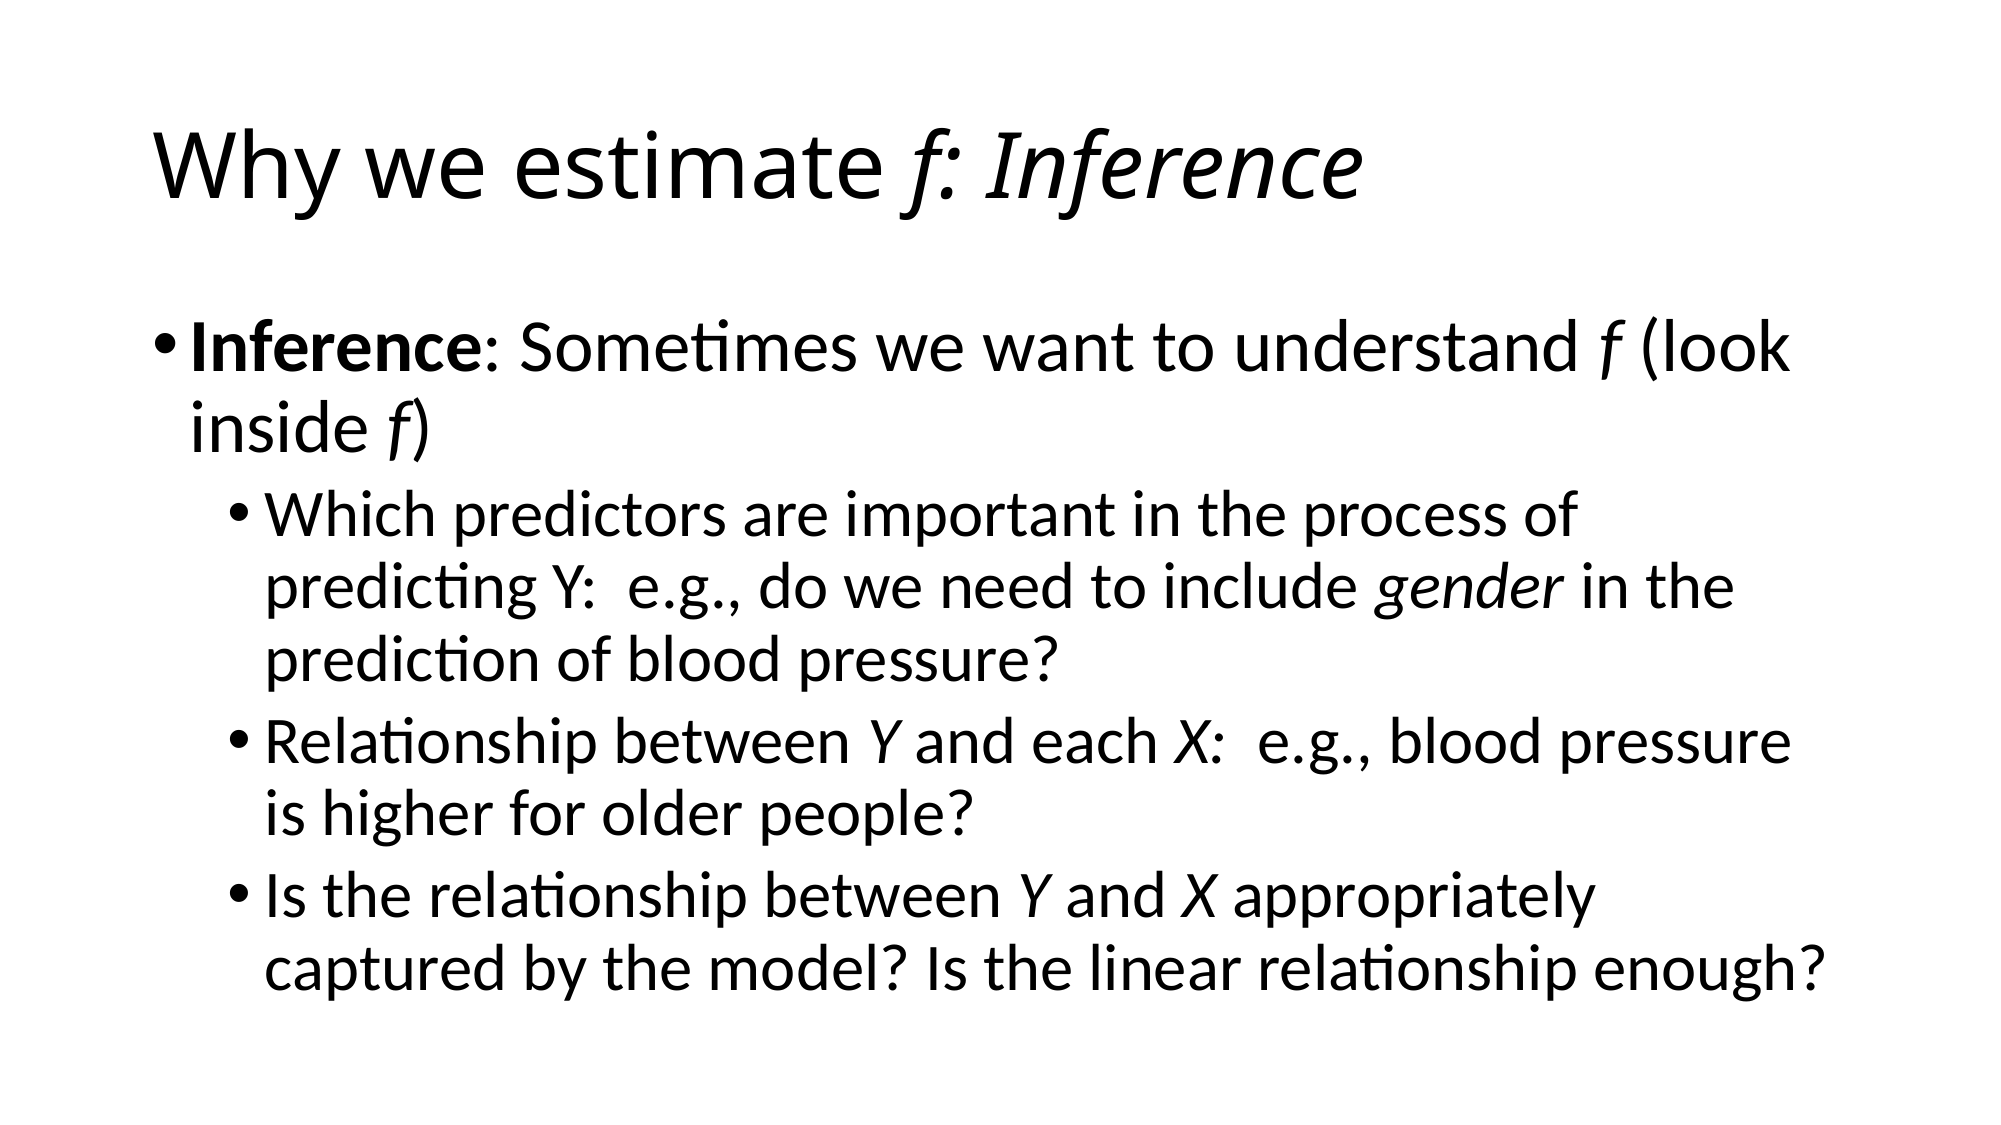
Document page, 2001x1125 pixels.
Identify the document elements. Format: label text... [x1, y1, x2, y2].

list Inference: Sometimes we want to understand f (look inside f) Which predictors are important in the process of predicting Y: e.g., do we need to include gender in the prediction of blood pressure? Relationship between Y and each X: e.g., blood pressure is higher for older people? Is the relationship between Y and X appropriately captured by the model? Is the linear relationship enough? [137, 299, 1863, 1024]
title Why we estimate f: Inference [137, 59, 1863, 278]
